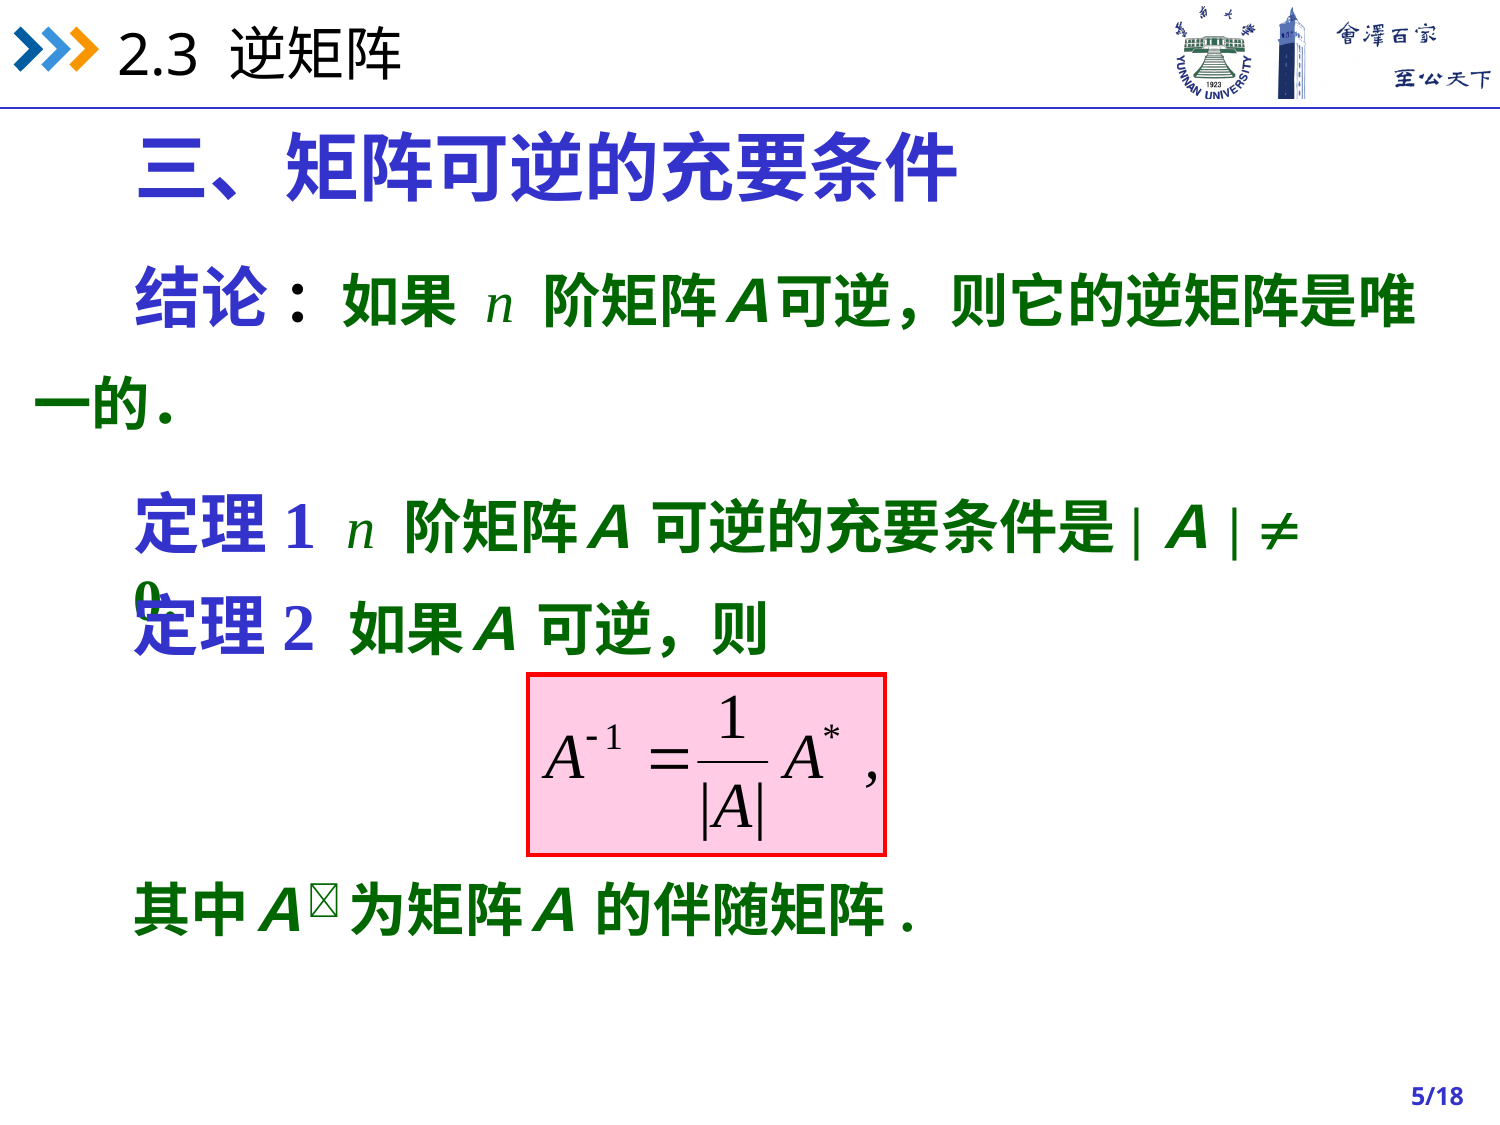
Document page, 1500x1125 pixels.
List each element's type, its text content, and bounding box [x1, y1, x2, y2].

text_box 一的． [18, 359, 223, 445]
text_box 定理1 n 阶矩阵Ａ 可逆的充要条件是|Ａ|  0. [119, 474, 1364, 639]
picture [1175, 6, 1256, 99]
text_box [530, 676, 883, 853]
text_box 结论 ：如果 n 阶矩阵Ａ可逆，则它的逆矩阵是唯 [119, 248, 1495, 344]
picture [1272, 6, 1496, 99]
text_box 定理2 如果Ａ 可逆，则 [117, 576, 1363, 870]
text_box 三、矩阵可逆的充要条件 [119, 113, 1257, 219]
text_box 其中Ａ 为矩阵Ａ 的伴随矩阵. [117, 870, 967, 951]
